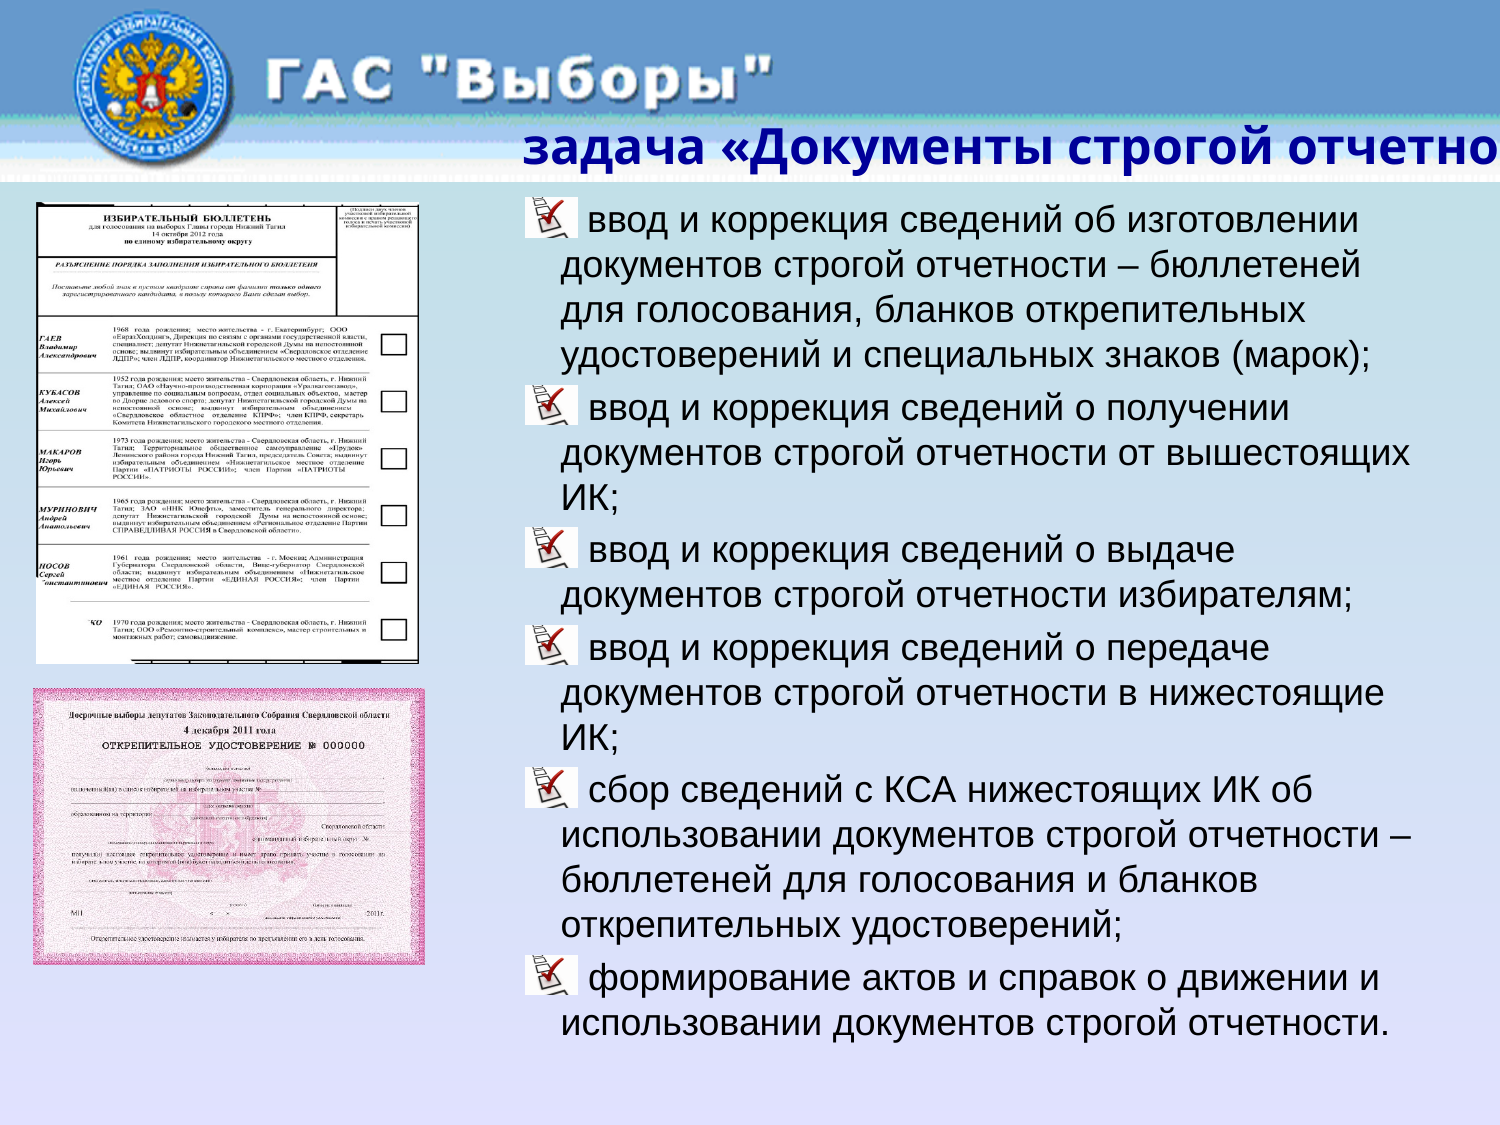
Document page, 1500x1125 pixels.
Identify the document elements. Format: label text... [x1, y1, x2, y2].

picture [33, 688, 426, 965]
text_box ввод и коррекция сведений об изготовлении документов строгой отчетности – бюллетеней для голосования, бланков открепительных удостоверений и специальных знаков (марок); ввод и коррекция сведений о получении документов строгой отчетности от вышестоящих ИК; ввод и коррекция сведений о выдаче документов строгой отчетности избирателям; ввод и коррекция сведений о передаче документов строгой отчетности в нижестоящие ИК; сбор сведений с КСА нижестоящих ИК об использовании документов строгой отчетности – бюллетеней для голосования и бланков открепительных удостоверений; формирование актов и справок о движении и использовании документов строгой отчетности. [510, 190, 1440, 1050]
picture [525, 527, 568, 568]
picture [525, 385, 568, 425]
picture [525, 197, 568, 238]
picture [525, 767, 568, 808]
picture [525, 625, 568, 665]
picture [35, 201, 419, 664]
picture [0, 0, 1500, 183]
picture [525, 955, 568, 995]
